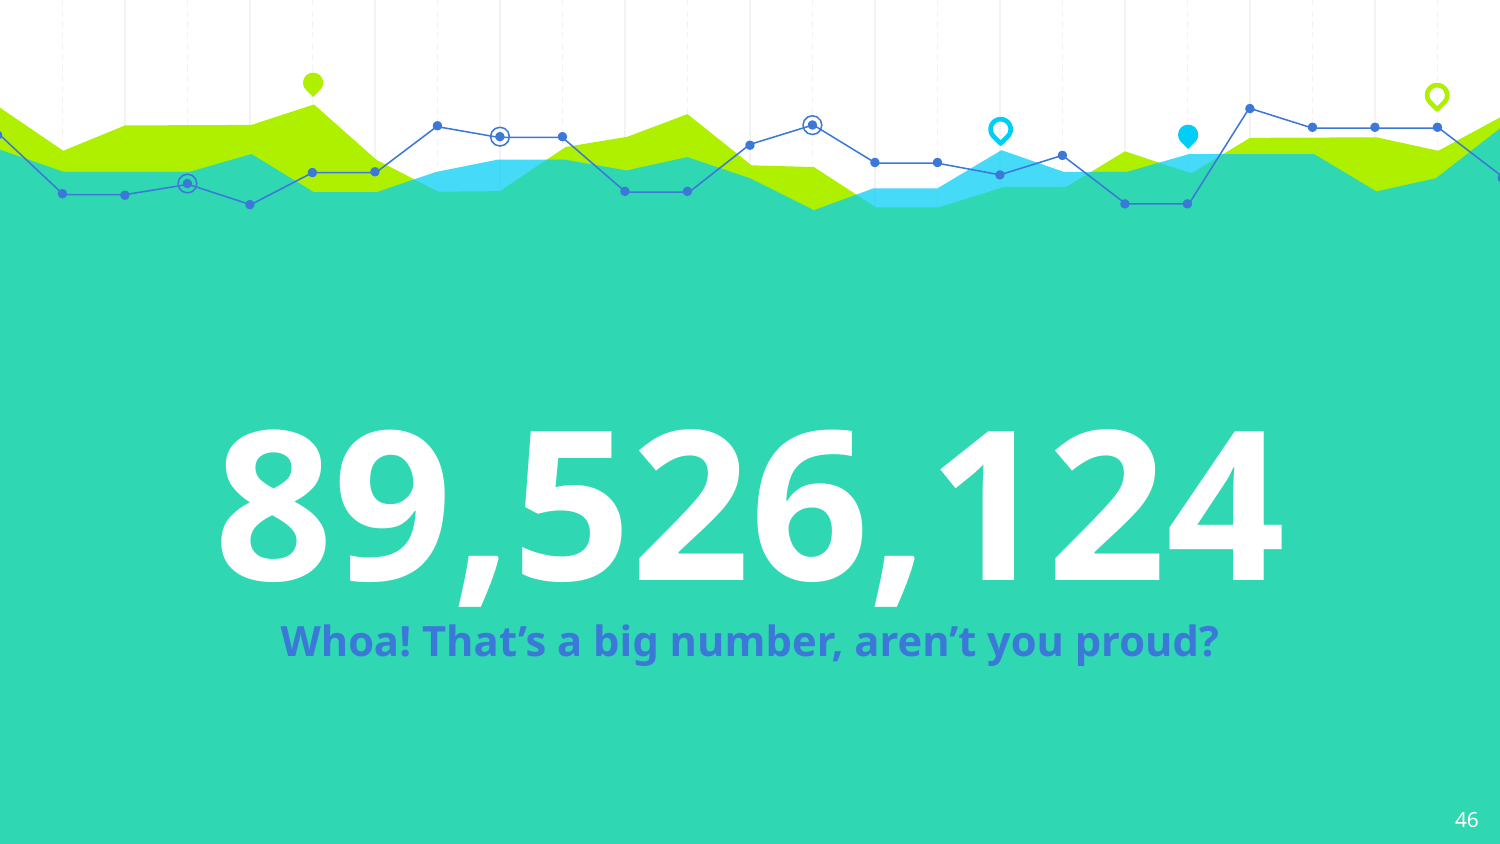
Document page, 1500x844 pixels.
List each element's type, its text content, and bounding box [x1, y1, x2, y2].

subtitle Whoa! That’s a big number, aren’t you proud? [112, 599, 1388, 729]
title 89,526,124 [112, 447, 1388, 599]
slide_number 46 [1403, 791, 1494, 844]
